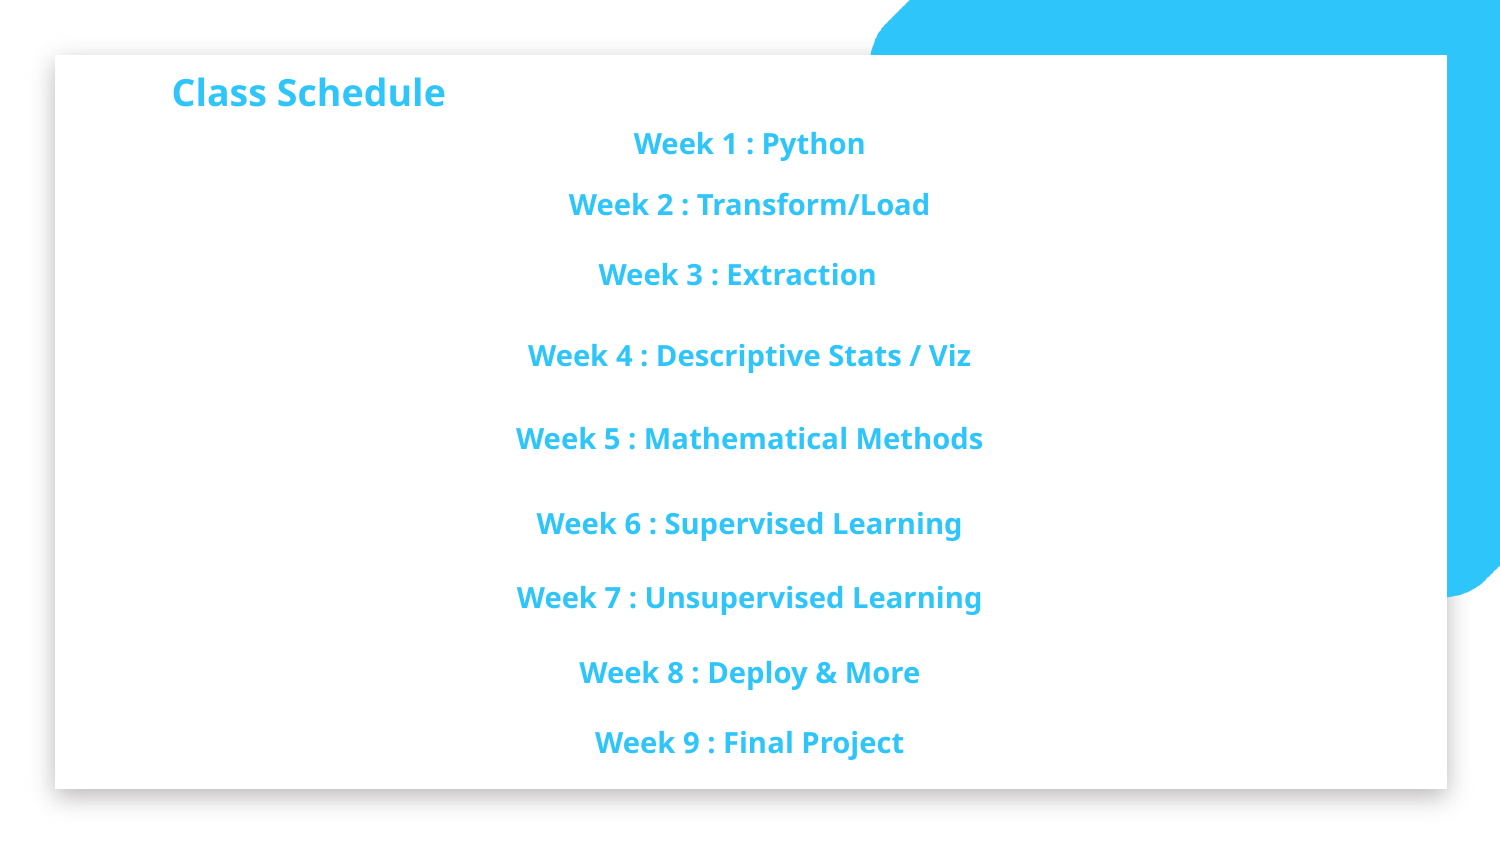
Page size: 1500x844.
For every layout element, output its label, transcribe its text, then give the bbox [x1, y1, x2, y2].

text_box Week 8 : Deploy & More [391, 639, 1109, 721]
text_box Class Schedule [0, 53, 639, 135]
text_box Week 9 : Final Project [391, 721, 1109, 791]
picture [0, 0, 1500, 844]
text_box Week 4 : Descriptive Stats / Viz [391, 322, 1109, 404]
text_box Week 7 : Unsupervised Learning [391, 572, 1109, 639]
text_box Week 5 : Mathematical Methods [391, 405, 1109, 487]
text_box Week 3 : Extraction [379, 241, 1097, 323]
text_box Week 1 : Python [391, 110, 1109, 192]
text_box Week 2 : Transform/Load [391, 192, 1109, 252]
text_box Week 6 : Supervised Learning [391, 490, 1109, 572]
